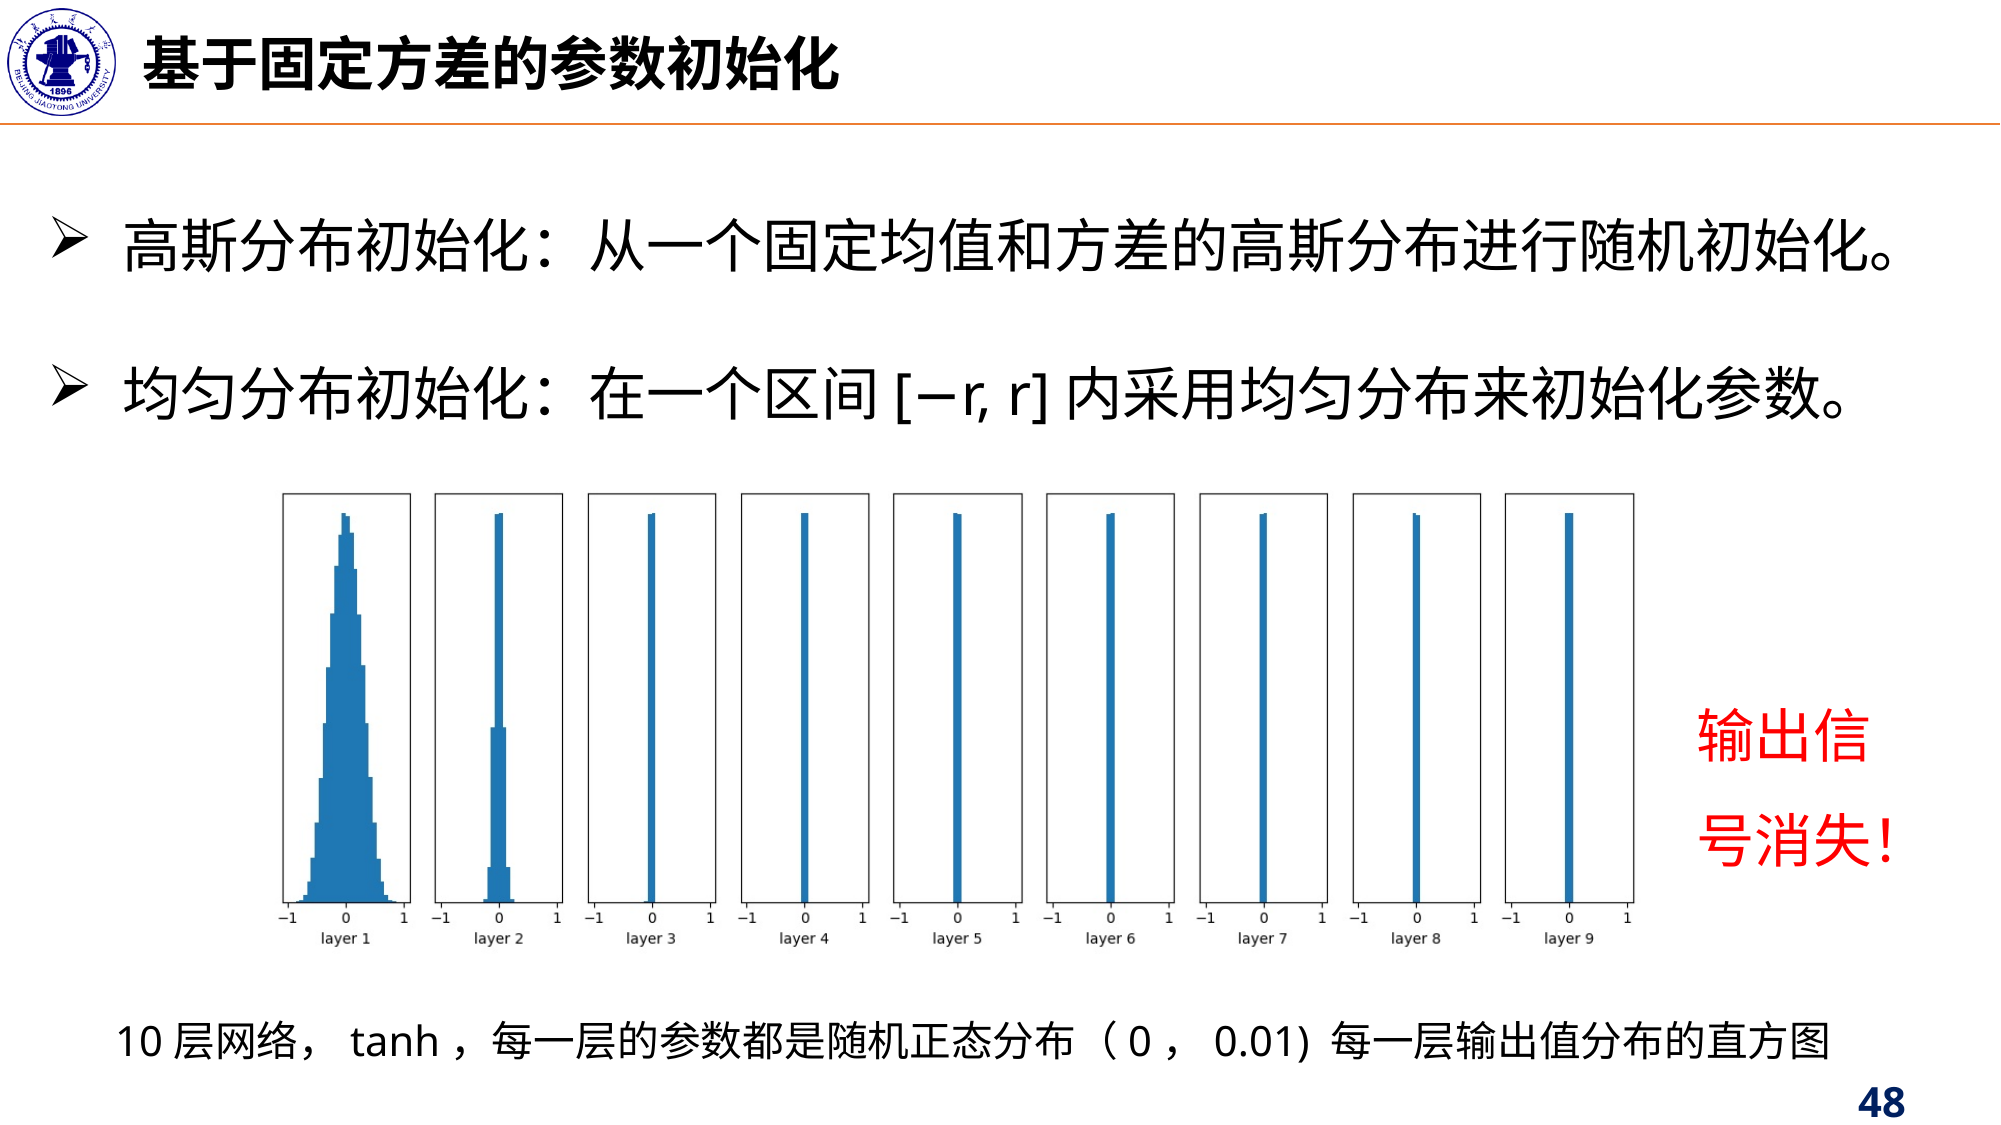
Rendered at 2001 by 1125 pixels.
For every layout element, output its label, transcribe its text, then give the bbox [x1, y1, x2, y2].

text_box 高斯分布初始化：从一个固定均值和方差的高斯分布进行随机初始化。 [32, 167, 1968, 292]
text_box 基于固定方差的参数初始化 [127, 19, 1958, 105]
picture [7, 8, 116, 116]
text_box 均匀分布初始化：在一个区间[−r, r]内采用均匀分布来初始化参数。 [32, 315, 1968, 440]
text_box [100, 482, 2000, 1108]
